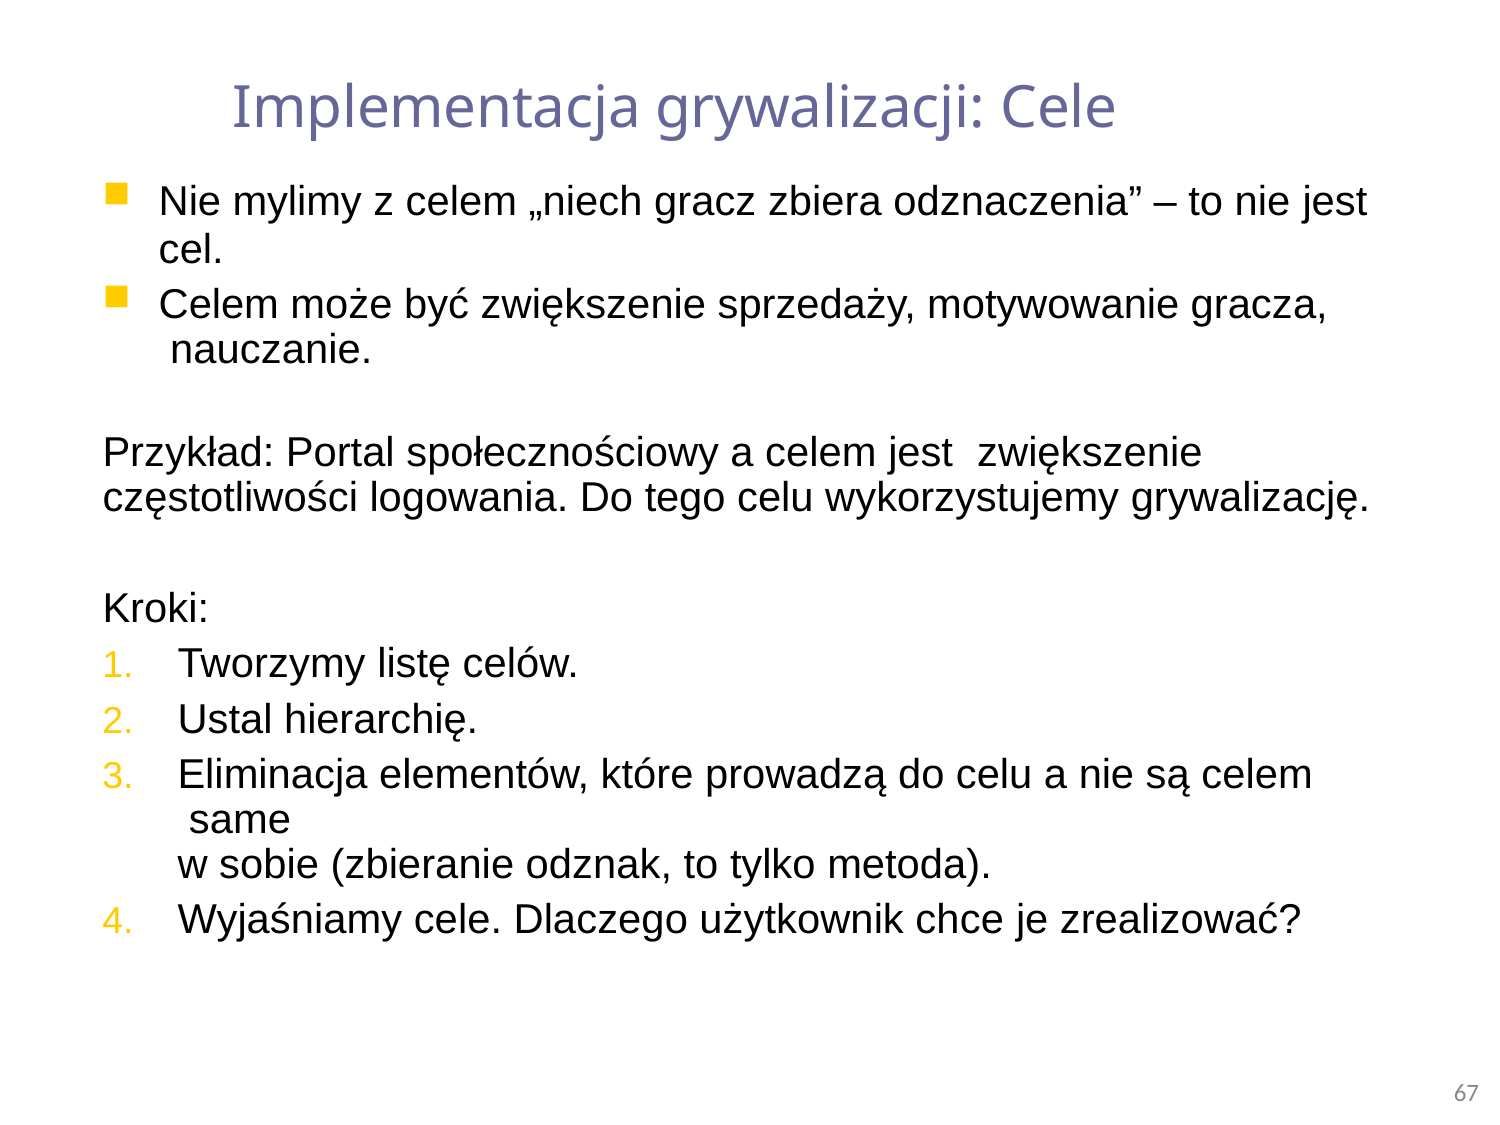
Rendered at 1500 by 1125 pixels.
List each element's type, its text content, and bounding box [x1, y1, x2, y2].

slide_number 67 [1447, 1081, 1486, 1125]
text_box Nie mylimy z celem „niech gracz zbiera odznaczenia” – to nie jest cel. Celem może być zwiększenie sprzedaży, motywowanie gracza, nauczanie. Przykład: Portal społecznościowy a celem jest zwiększenie częstotliwości logowania. Do tego celu wykorzystujemy grywalizację. Kroki: Tworzymy listę celów. Ustal hierarchię. Eliminacja elementów, które prowadzą do celu a nie są celem same w sobie (zbieranie odznak, to tylko metoda). Wyjaśniamy cele. Dlaczego użytkownik chce je zrealizować? [100, 174, 1372, 942]
title Implementacja grywalizacji: Cele [230, 66, 1294, 174]
